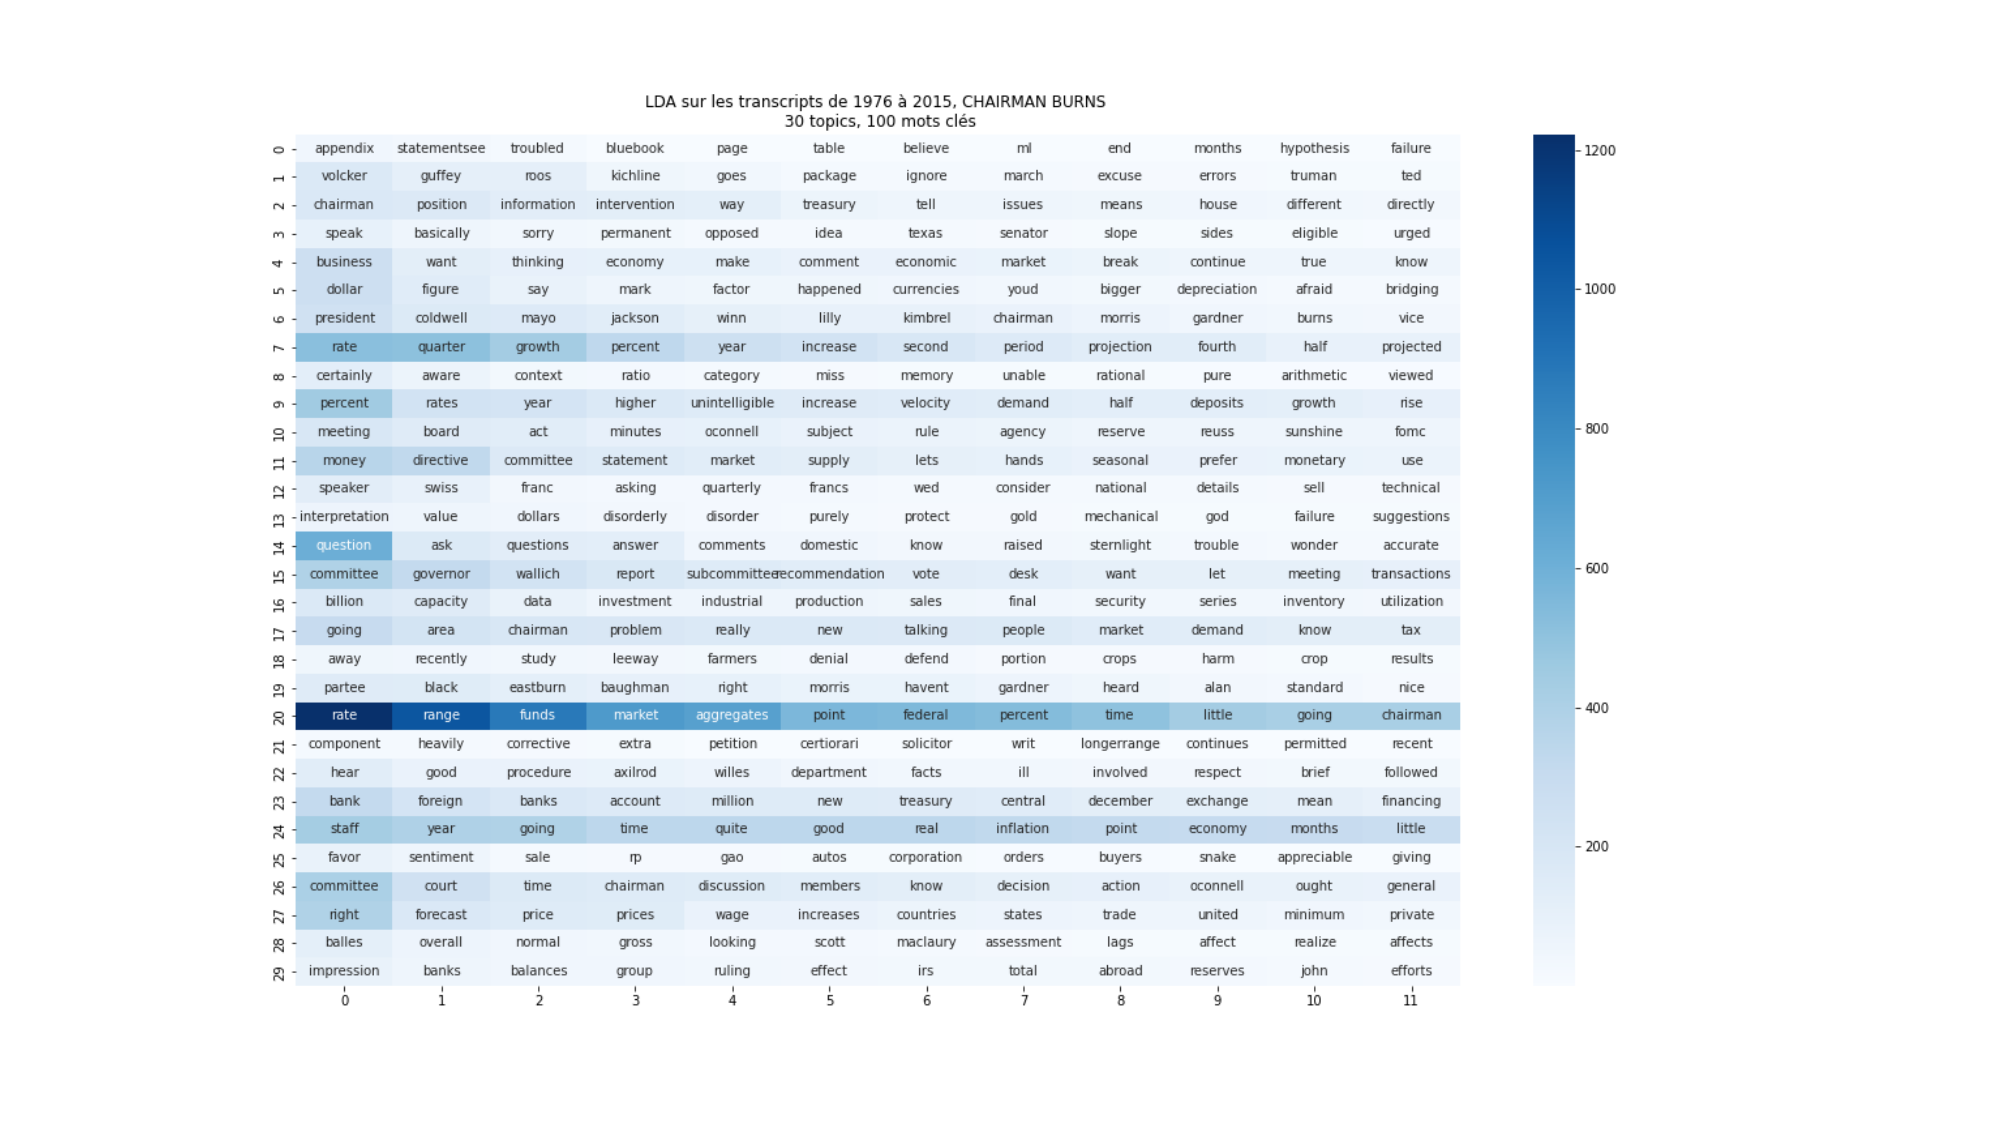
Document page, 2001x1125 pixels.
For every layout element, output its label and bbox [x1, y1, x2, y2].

list [61, 0, 1939, 1125]
